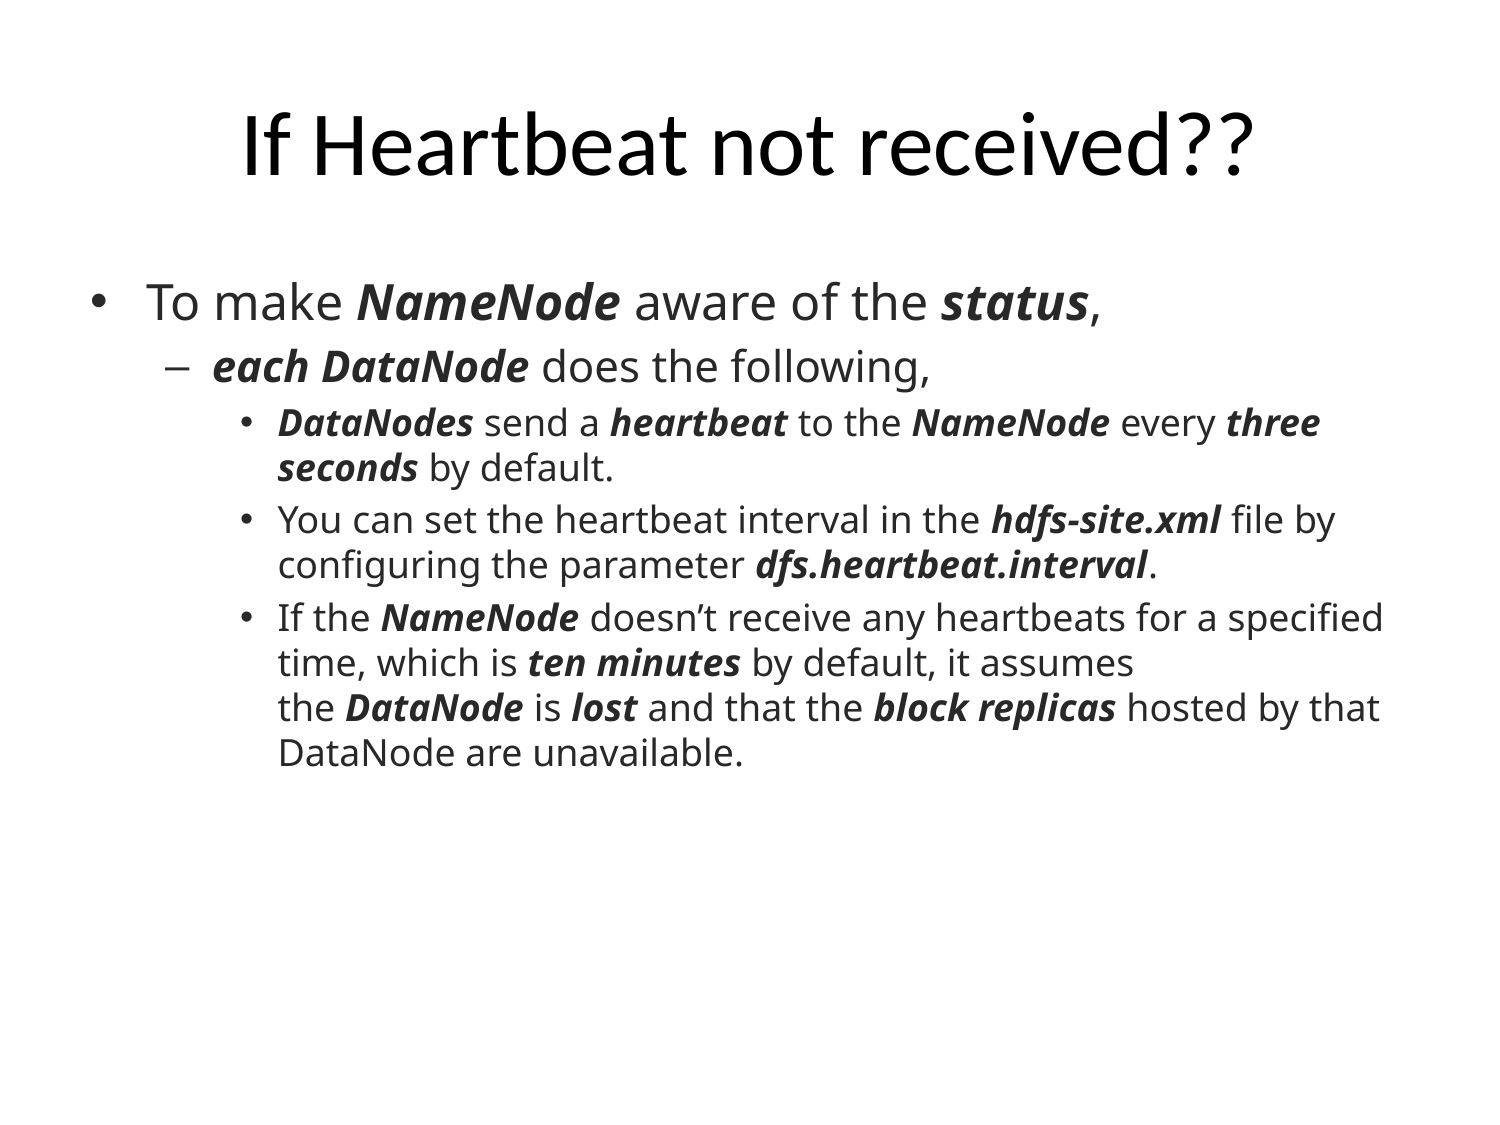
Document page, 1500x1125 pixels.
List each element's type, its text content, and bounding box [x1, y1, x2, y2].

list To make NameNode aware of the status, each DataNode does the following, DataNodes send a heartbeat to the NameNode every three seconds by default. You can set the heartbeat interval in the hdfs-site.xml file by configuring the parameter dfs.heartbeat.interval. If the NameNode doesn’t receive any heartbeats for a specified time, which is ten minutes by default, it assumes the DataNode is lost and that the block replicas hosted by that DataNode are unavailable. [75, 262, 1425, 1005]
title If Heartbeat not received?? [75, 45, 1425, 233]
